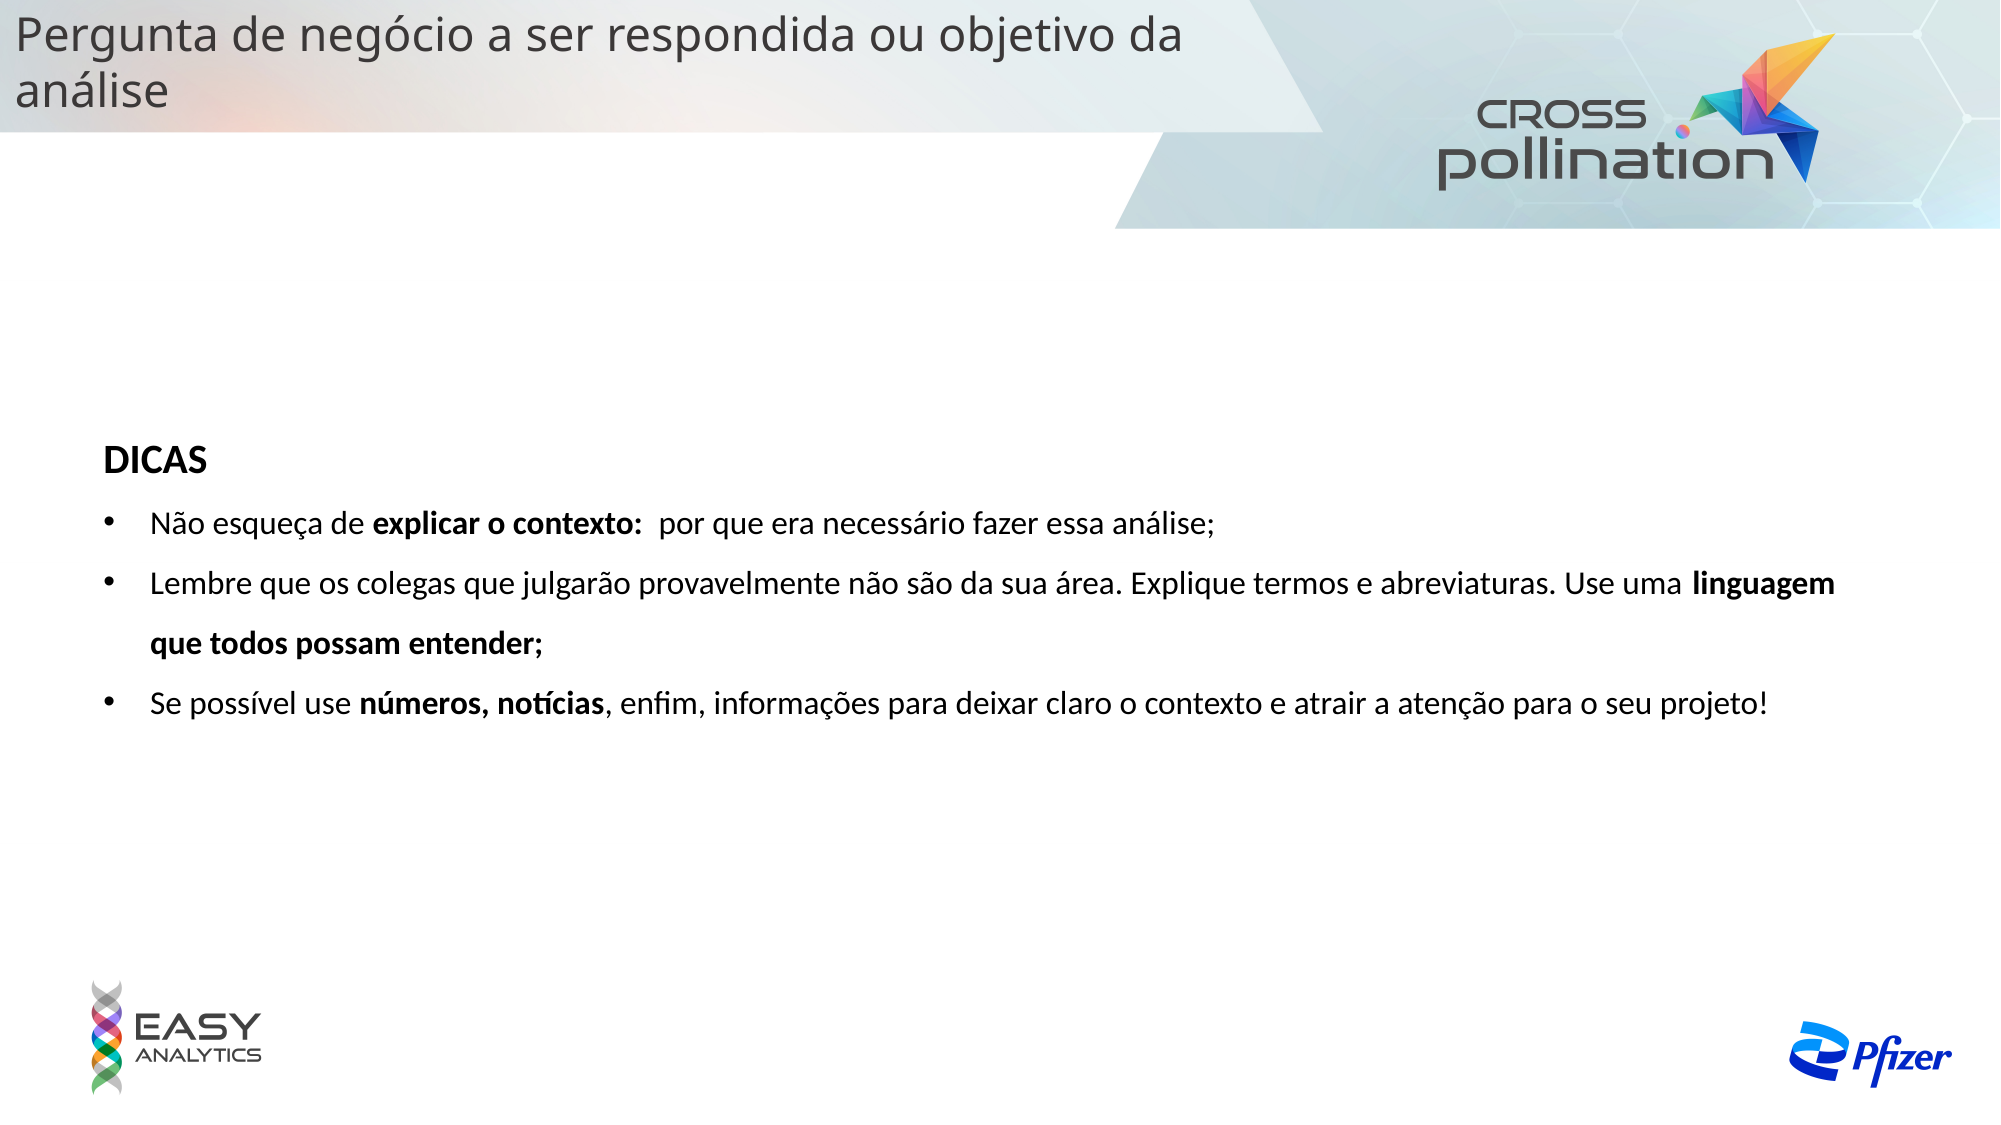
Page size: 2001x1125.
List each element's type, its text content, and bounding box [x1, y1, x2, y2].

picture [0, 0, 2000, 1125]
text_box DICAS Não esqueça de explicar o contexto: por que era necessário fazer essa análise; Lembre que os colegas que julgarão provavelmente não são da sua área. Explique termos e abreviaturas. Use uma linguagem que todos possam entender; Se possível use números, notícias, enfim, informações para deixar claro o contexto e atrair a atenção para o seu projeto! [88, 398, 1868, 729]
text_box Pergunta de negócio a ser respondida ou objetivo da análise [0, 0, 1366, 125]
